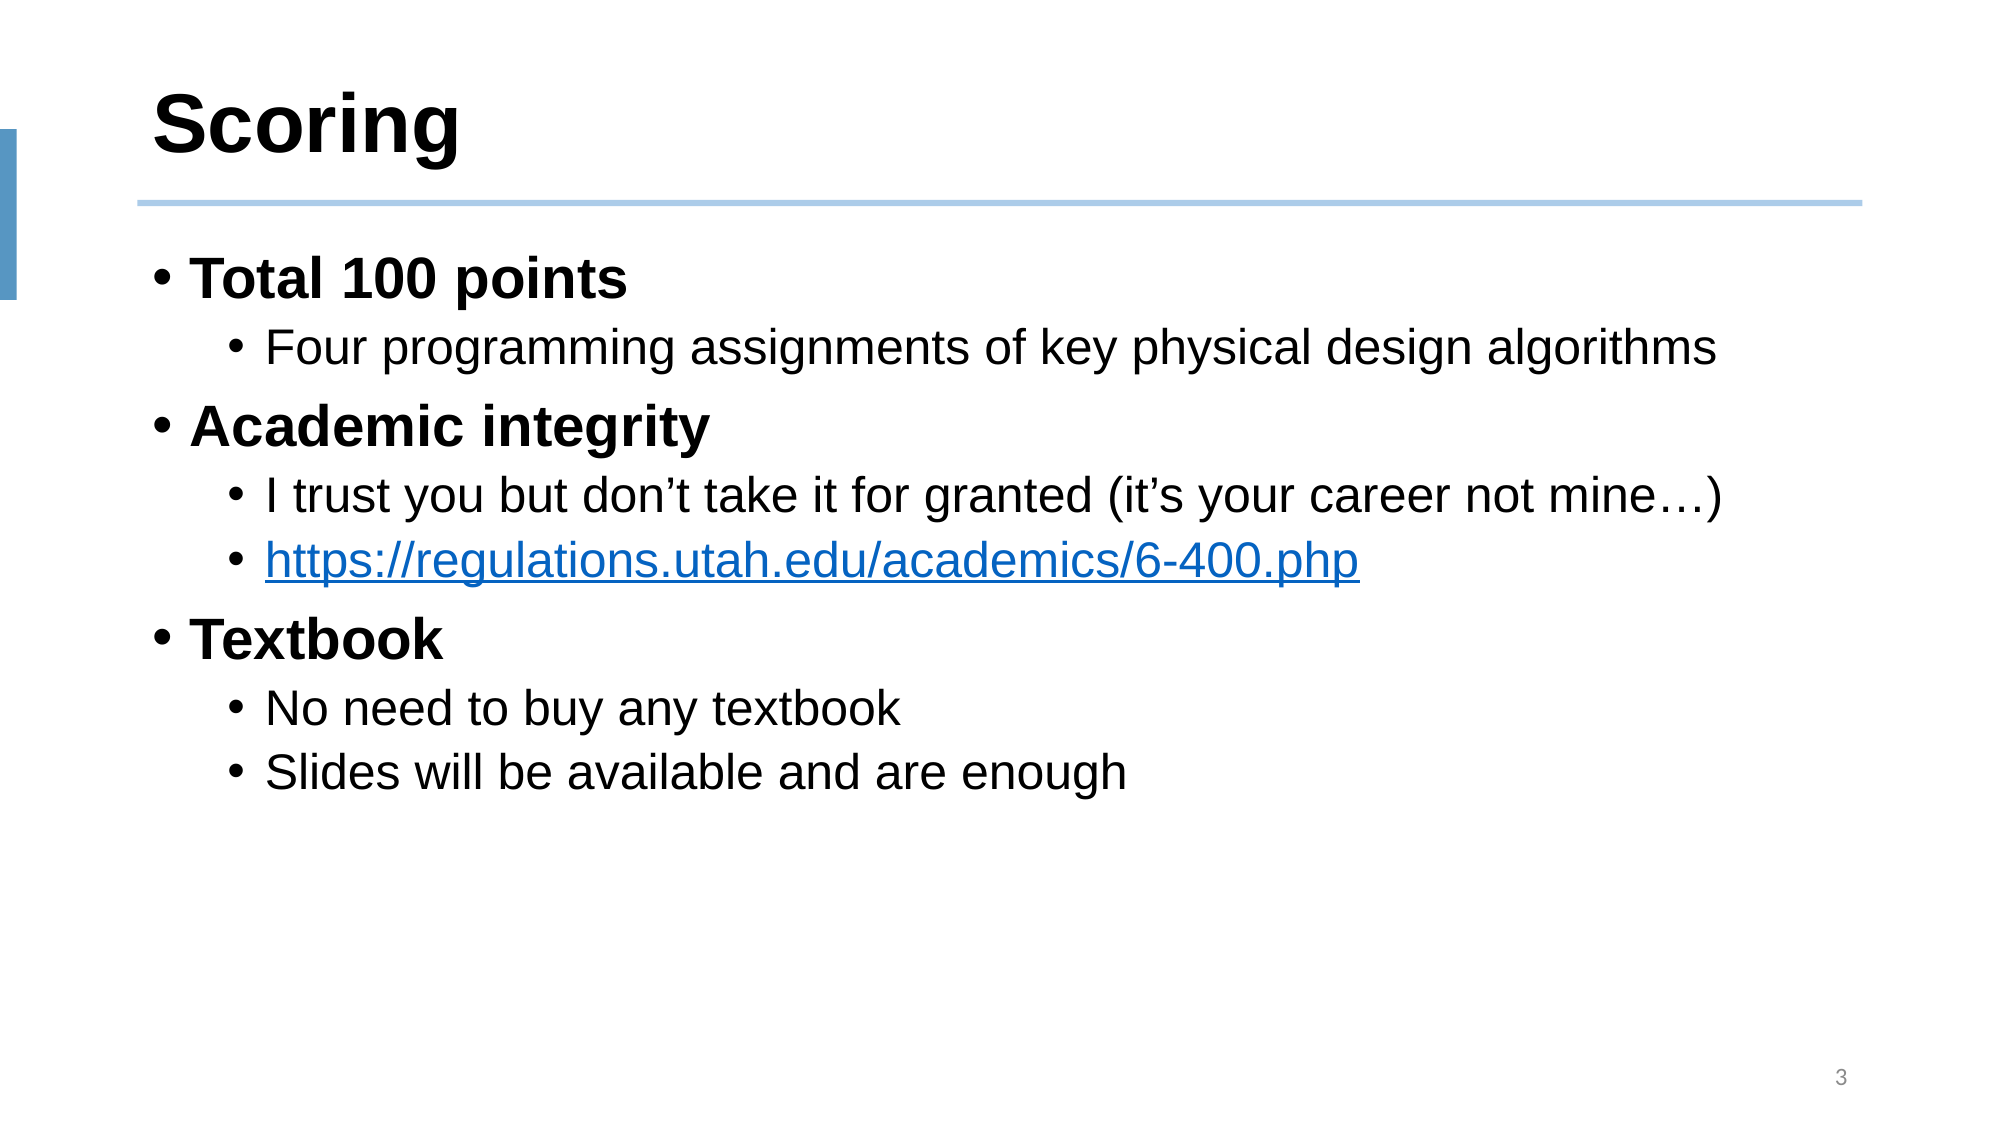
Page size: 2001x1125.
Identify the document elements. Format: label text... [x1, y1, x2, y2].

list Total 100 points Four programming assignments of key physical design algorithms Academic integrity I trust you but don’t take it for granted (it’s your career not mine…) https://regulations.utah.edu/academics/6-400.php Textbook No need to buy any textbook Slides will be available and are enough [137, 240, 1863, 1014]
slide_number 3 [1512, 1045, 1863, 1106]
title Scoring [137, 42, 1863, 208]
